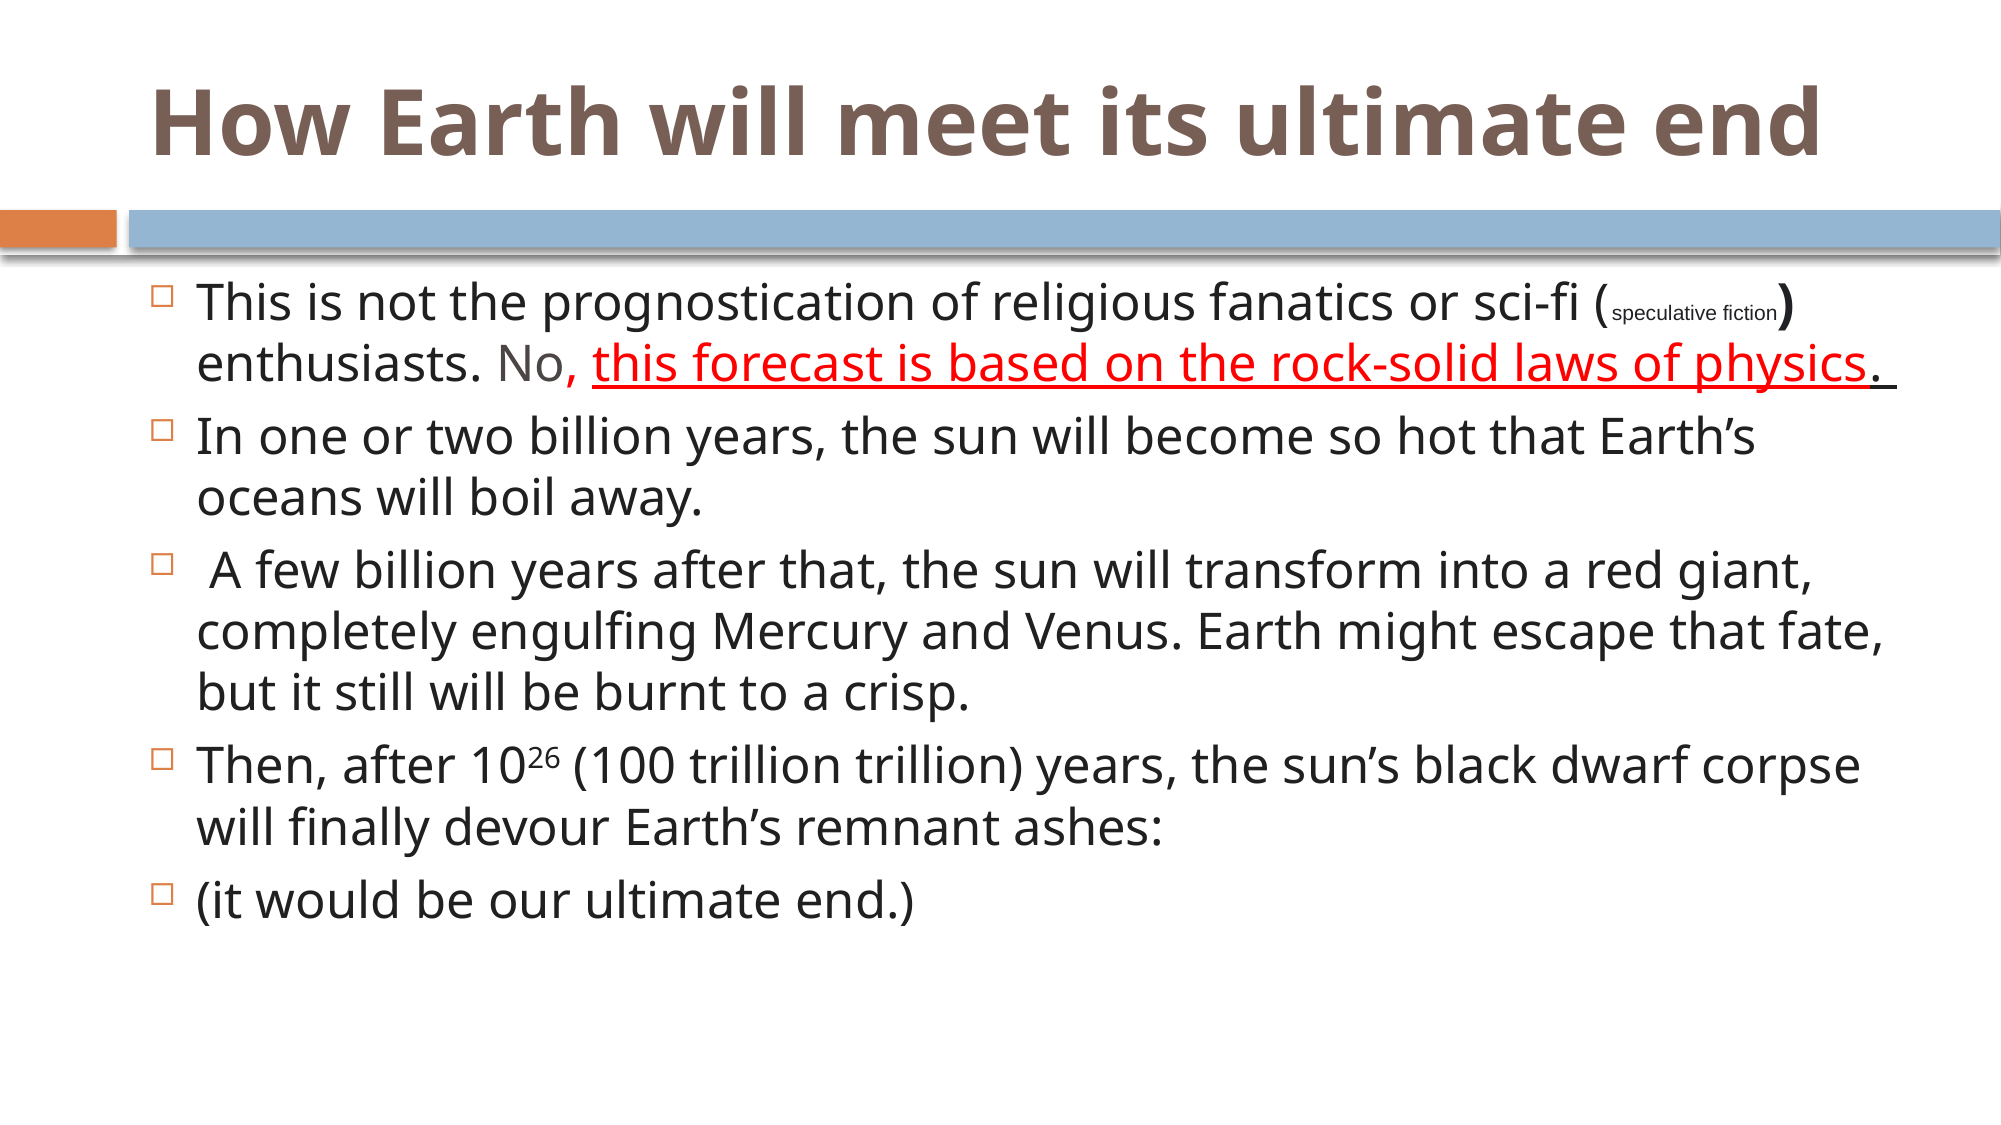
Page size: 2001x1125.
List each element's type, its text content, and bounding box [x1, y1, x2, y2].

title How Earth will meet its ultimate end [133, 37, 1918, 200]
list This is not the prognostication of religious fanatics or sci-fi (speculative fiction) enthusiasts. No, this forecast is based on the rock-solid laws of physics. In one or two billion years, the sun will become so hot that Earth’s oceans will boil away. A few billion years after that, the sun will transform into a red giant, completely engulfing Mercury and Venus. Earth might escape that fate, but it still will be burnt to a crisp. Then, after 1026 (100 trillion trillion) years, the sun’s black dwarf corpse will finally devour Earth’s remnant ashes: (it would be our ultimate end.) [133, 262, 1918, 1000]
